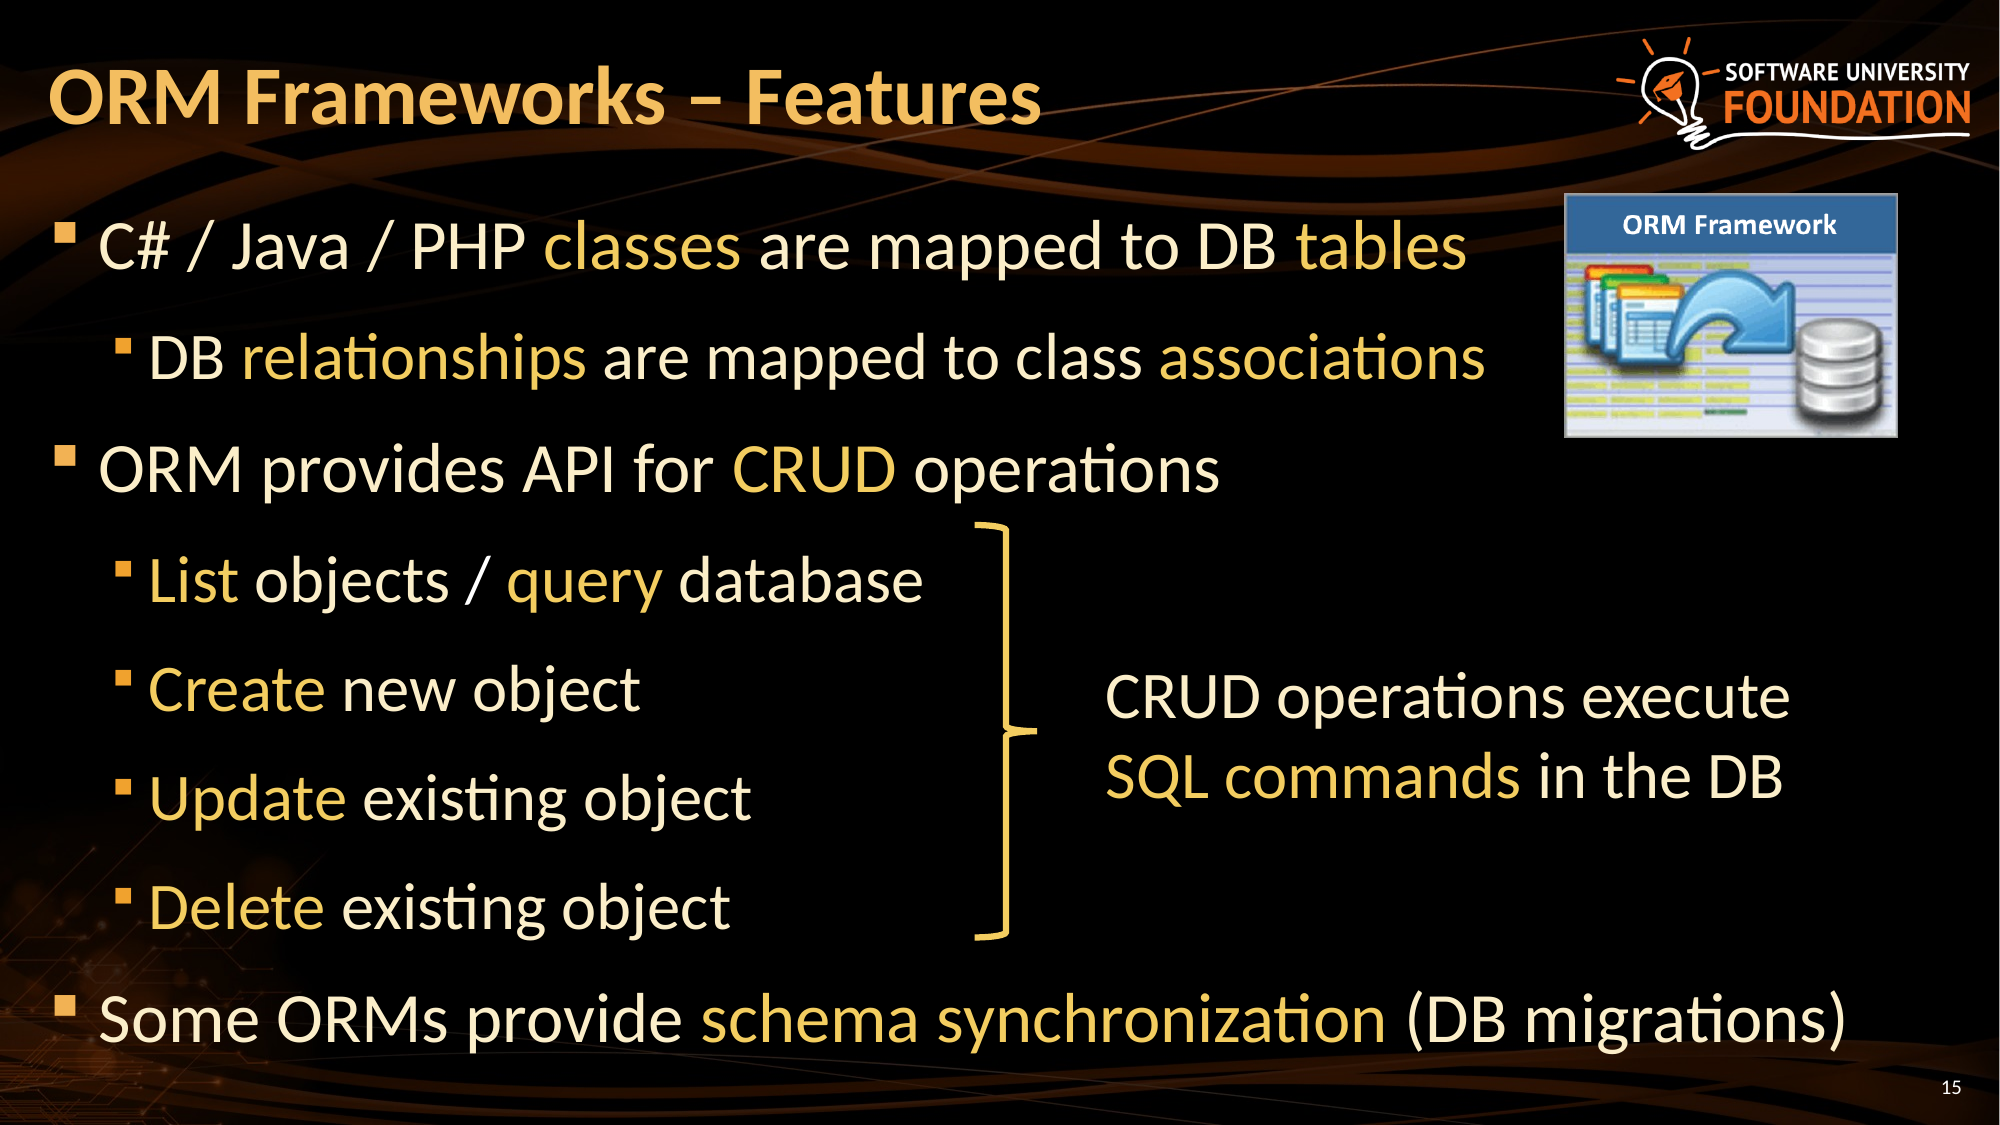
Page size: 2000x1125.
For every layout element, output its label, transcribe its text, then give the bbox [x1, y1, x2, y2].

title ORM Frameworks – Features [30, 6, 1602, 189]
list C# / Java / PHP classes are mapped to DB tables DB relationships are mapped to class associations ORM provides API for CRUD operations List objects / query database Create new object Update existing object Delete existing object Some ORMs provide schema synchronization (DB migrations) [31, 188, 1968, 1103]
picture [0, 0, 2000, 1125]
text_box CRUD operations execute SQL commands in the DB [1090, 644, 1808, 820]
text_box [974, 524, 1038, 938]
